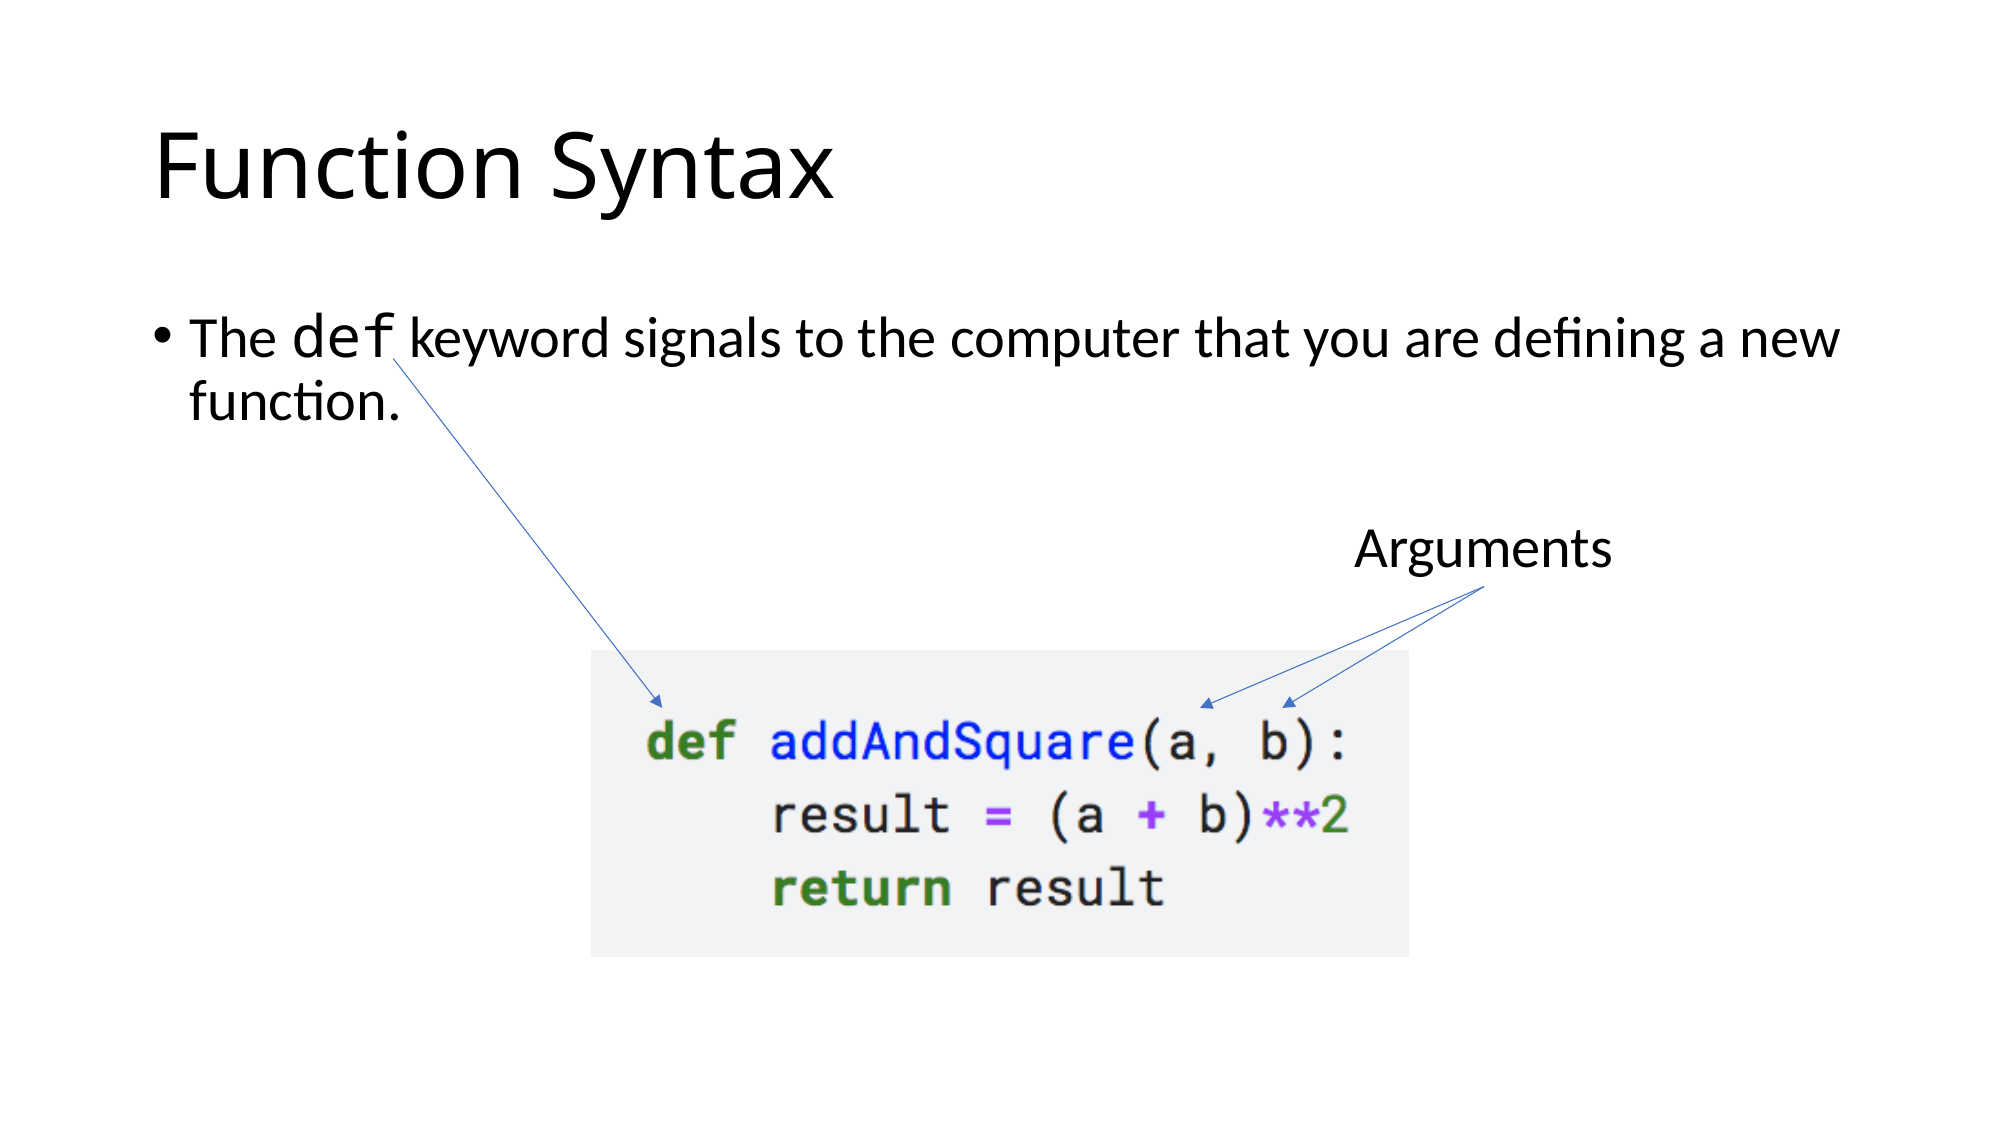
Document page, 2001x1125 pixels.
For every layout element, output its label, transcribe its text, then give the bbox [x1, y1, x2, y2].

text_box Arguments [1339, 501, 1629, 587]
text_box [1199, 587, 1484, 708]
list The def keyword signals to the computer that you are defining a new function. [137, 299, 1863, 1014]
title Function Syntax [137, 59, 1863, 278]
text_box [393, 358, 663, 708]
picture [591, 650, 1409, 957]
